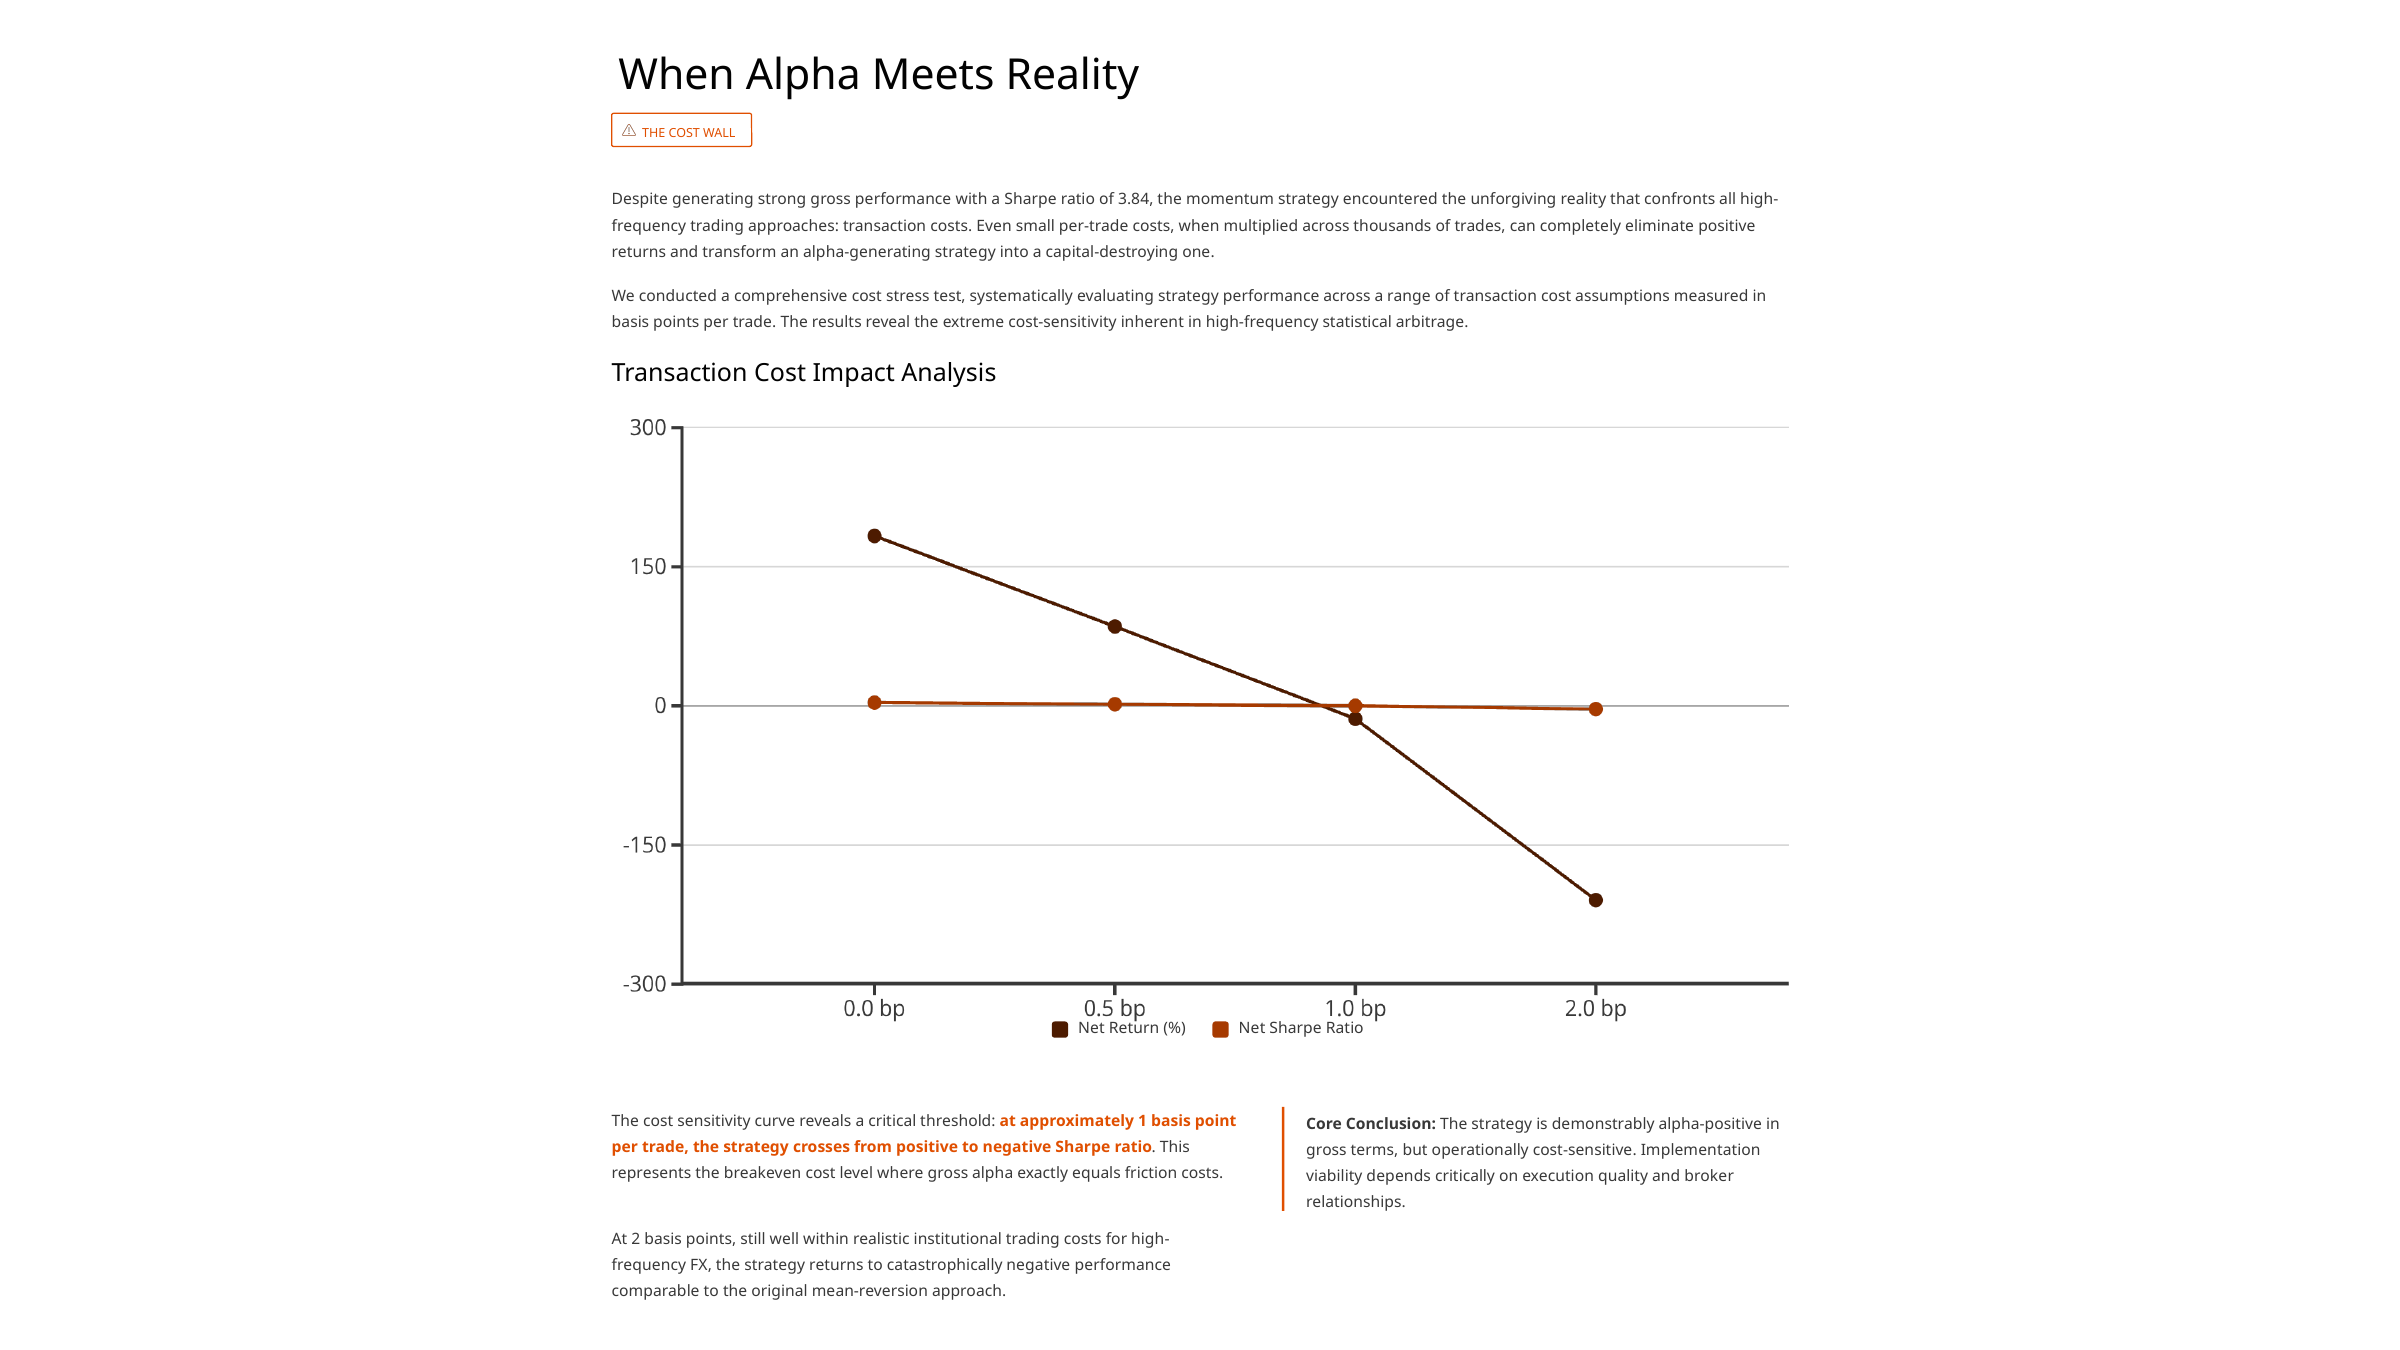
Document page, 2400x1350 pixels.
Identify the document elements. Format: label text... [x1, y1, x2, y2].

text_box [1051, 1022, 1069, 1038]
text_box Despite generating strong gross performance with a Sharpe ratio of 3.84, the momentum strategy encountered the unforgiving reality that confronts all high-frequency trading approaches: transaction costs. Even small per-trade costs, when multiplied across thousands of trades, can completely eliminate positive returns and transform an alpha-generating strategy into a capital-destroying one. [611, 182, 1789, 261]
picture [622, 123, 636, 137]
text_box [611, 113, 752, 147]
text_box [1281, 1106, 1285, 1211]
picture [611, 411, 1789, 1022]
text_box Net Sharpe Ratio [1238, 1022, 1366, 1038]
text_box THE COST WALL [642, 119, 741, 141]
text_box Core Conclusion: The strategy is demonstrably alpha-positive in gross terms, but operationally cost-sensitive. Implementation viability depends critically on execution quality and broker relationships. [1306, 1106, 1790, 1211]
text_box At 2 basis points, still well within realistic institutional trading costs for high-frequency FX, the strategy returns to catastrophically negative performance comparable to the original mean-reversion approach. [611, 1221, 1241, 1300]
text_box [1212, 1022, 1229, 1038]
text_box The cost sensitivity curve reveals a critical threshold: at approximately 1 basis point per trade, the strategy crosses from positive to negative Sharpe ratio. This represents the breakeven cost level where gross alpha exactly equals friction costs. [611, 1103, 1241, 1208]
text_box Net Return (%) [1078, 1022, 1188, 1038]
text_box We conducted a comprehensive cost stress test, systematically evaluating strategy performance across a range of transaction cost assumptions measured in basis points per trade. The results reveal the extreme cost-sensitivity inherent in high-frequency statistical arbitrage. [611, 278, 1789, 331]
text_box Transaction Cost Impact Analysis [611, 354, 993, 387]
text_box When Alpha Meets Reality [618, 44, 1257, 105]
